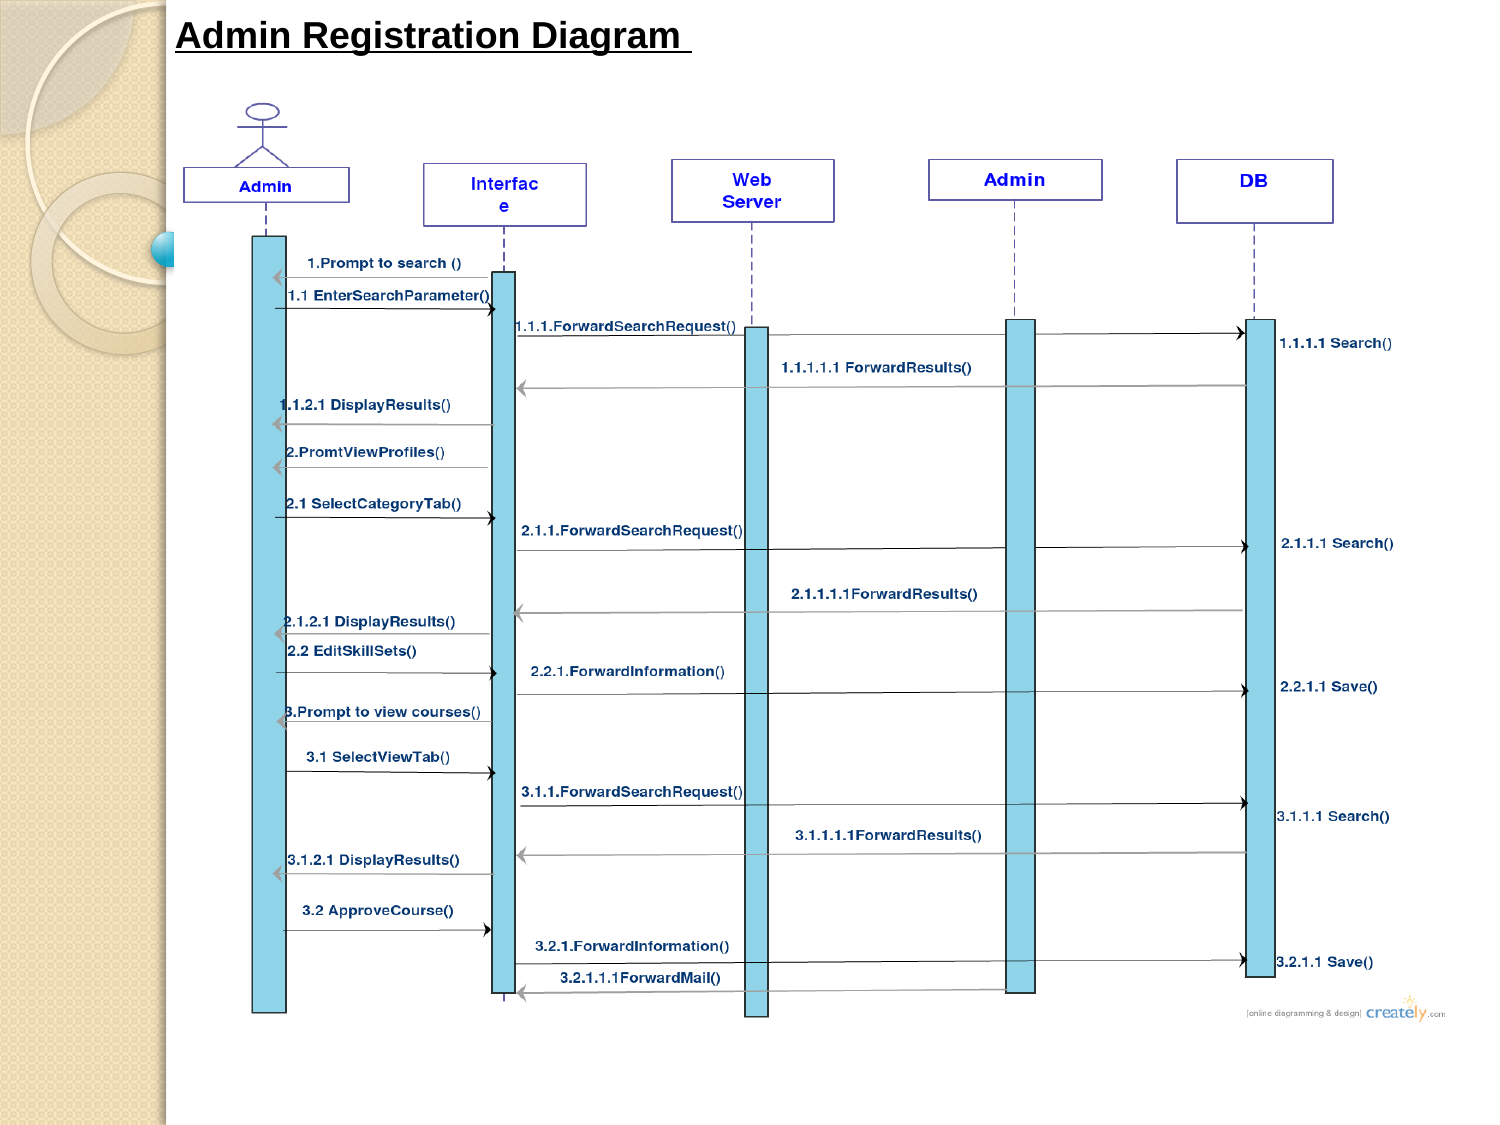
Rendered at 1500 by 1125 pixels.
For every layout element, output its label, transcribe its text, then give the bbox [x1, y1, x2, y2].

text_box Admin Registration Diagram [160, 4, 707, 64]
picture [174, 99, 1451, 1026]
